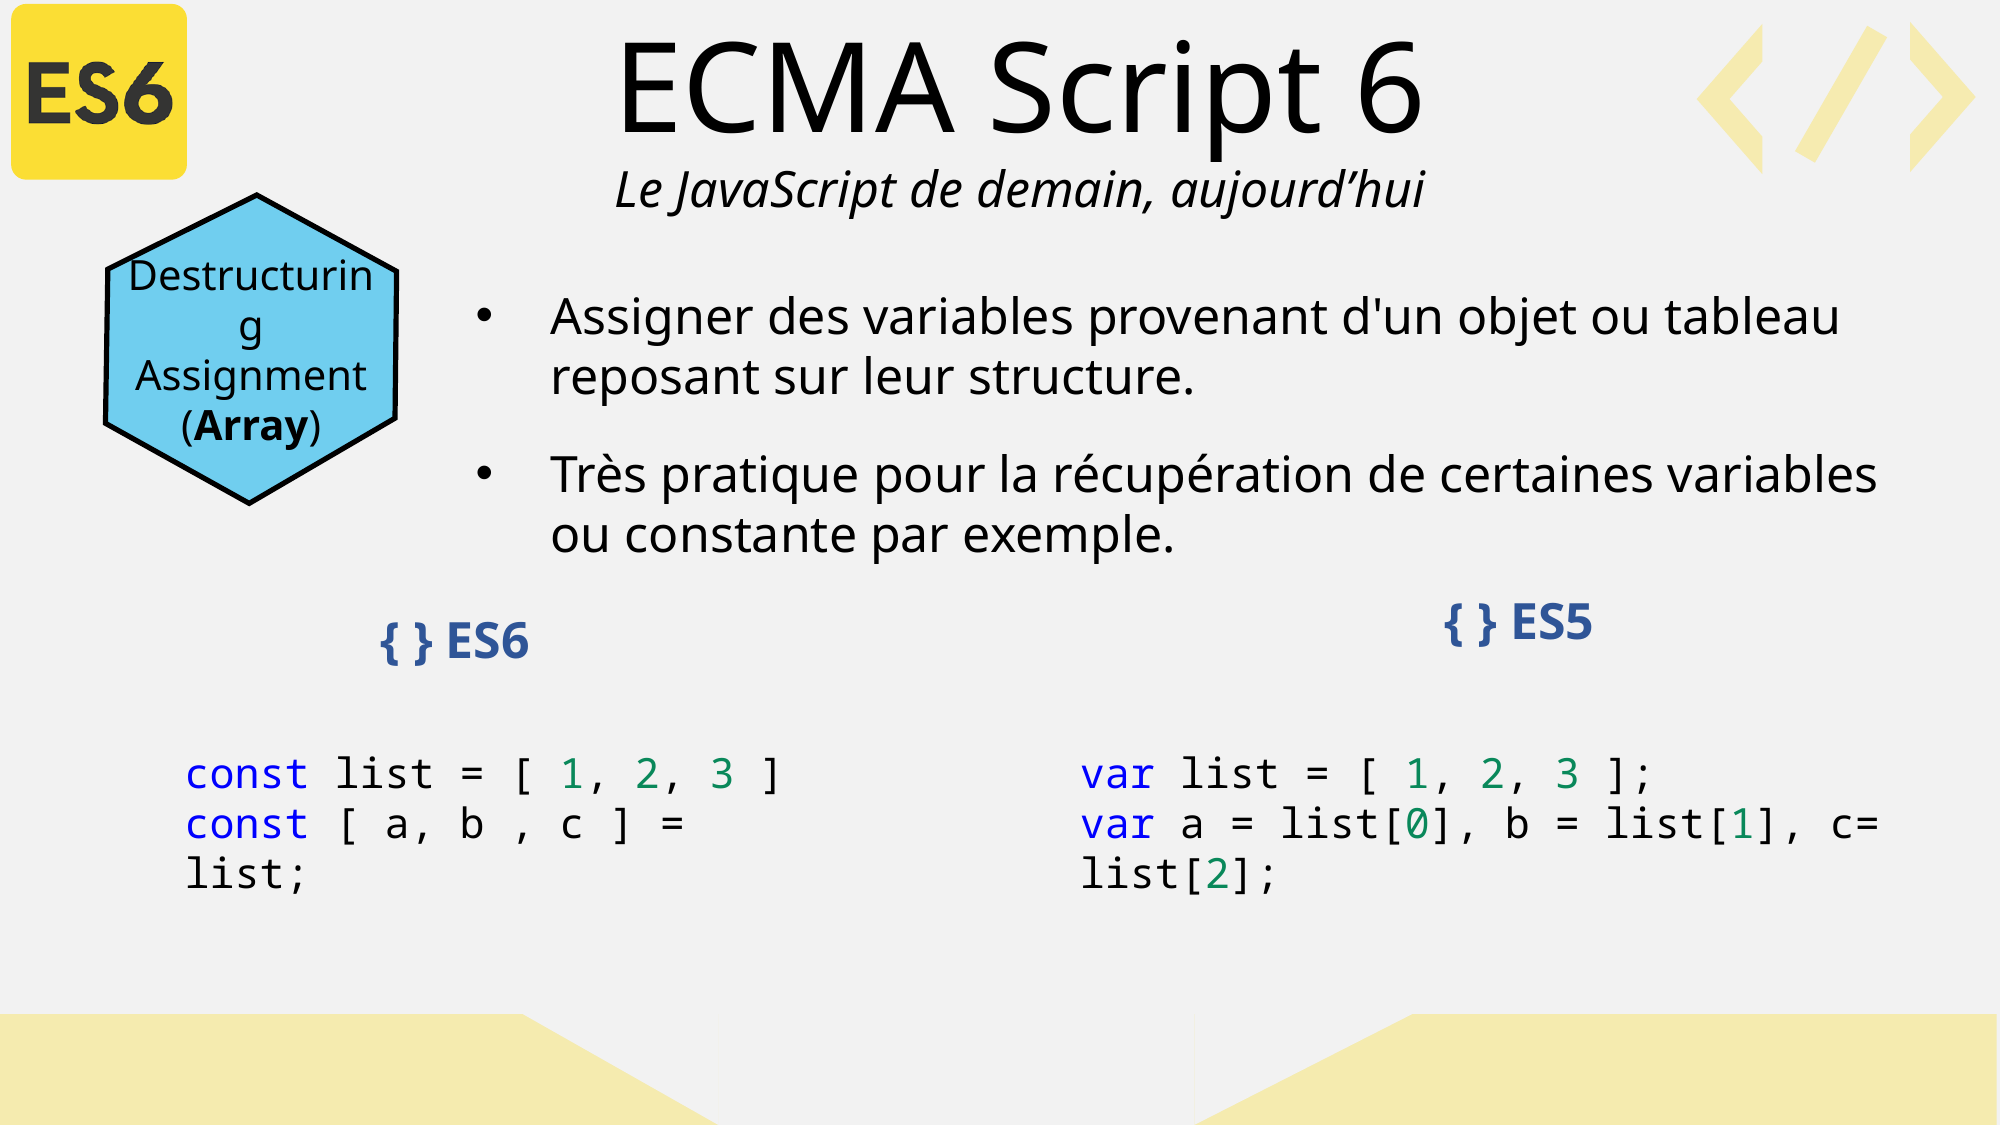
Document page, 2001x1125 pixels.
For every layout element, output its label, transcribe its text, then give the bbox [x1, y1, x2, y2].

text_box { } ES6 [105, 600, 805, 676]
picture [11, 3, 187, 180]
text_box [1696, 0, 1976, 193]
text_box Assigner des variables provenant d'un objet ou tableau reposant sur leur structure. [460, 276, 1895, 412]
text_box { } ES5 [1169, 581, 1870, 657]
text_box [1194, 1014, 1997, 1125]
text_box ECMA Script 6 Le JavaScript de demain, aujourd’hui [303, 0, 1737, 225]
text_box Très pratique pour la récupération de certaines variables ou constante par exemple. [460, 435, 1895, 570]
text_box var list = [ 1, 2, 3 ]; var a = list[0], b = list[1], c= list[2]; [1065, 739, 2000, 1004]
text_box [0, 1014, 719, 1125]
text_box const list = [ 1, 2, 3 ] const [ a, b , c ] = list; [169, 739, 820, 1004]
text_box Destructuring Assignment (Array) [104, 193, 398, 505]
